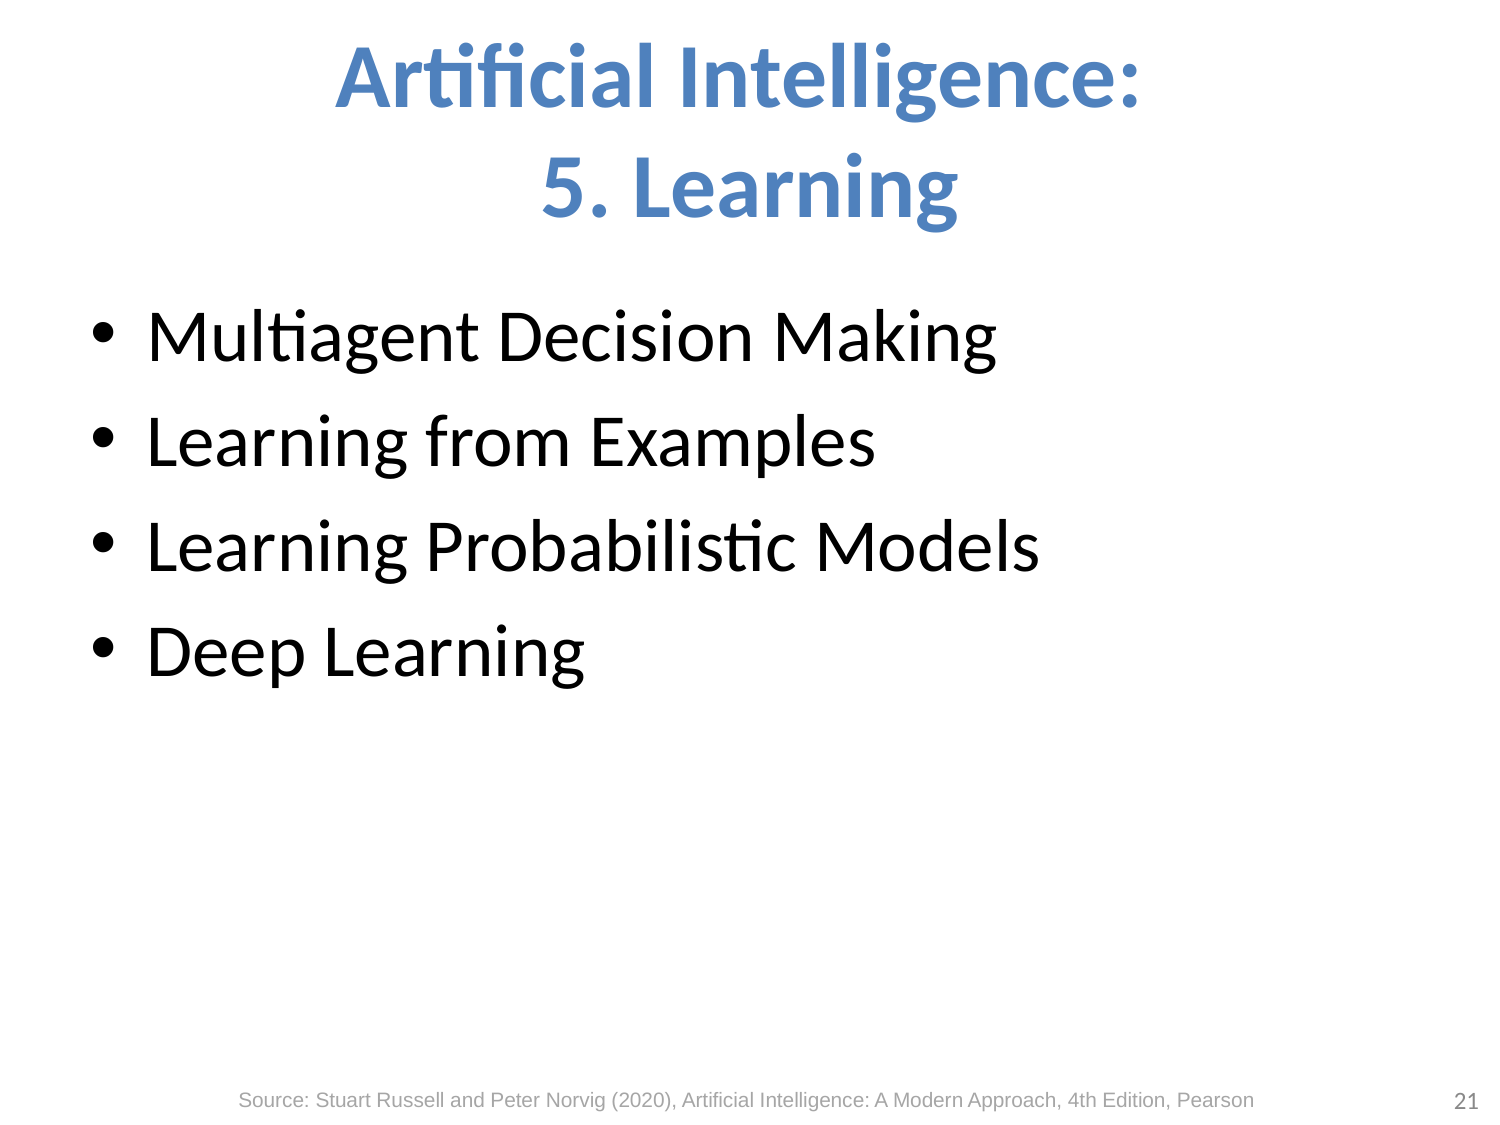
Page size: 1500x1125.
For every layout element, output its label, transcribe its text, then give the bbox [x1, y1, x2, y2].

list Multiagent Decision Making Learning from Examples Learning Probabilistic Models Deep Learning [75, 278, 1425, 1005]
title Artificial Intelligence: 5. Learning [53, 20, 1447, 232]
text_box Source: Stuart Russell and Peter Norvig (2020), Artificial Intelligence: A Modern Approach, 4th Edition, Pearson [173, 1079, 1320, 1119]
slide_number 21 [1144, 1069, 1495, 1125]
